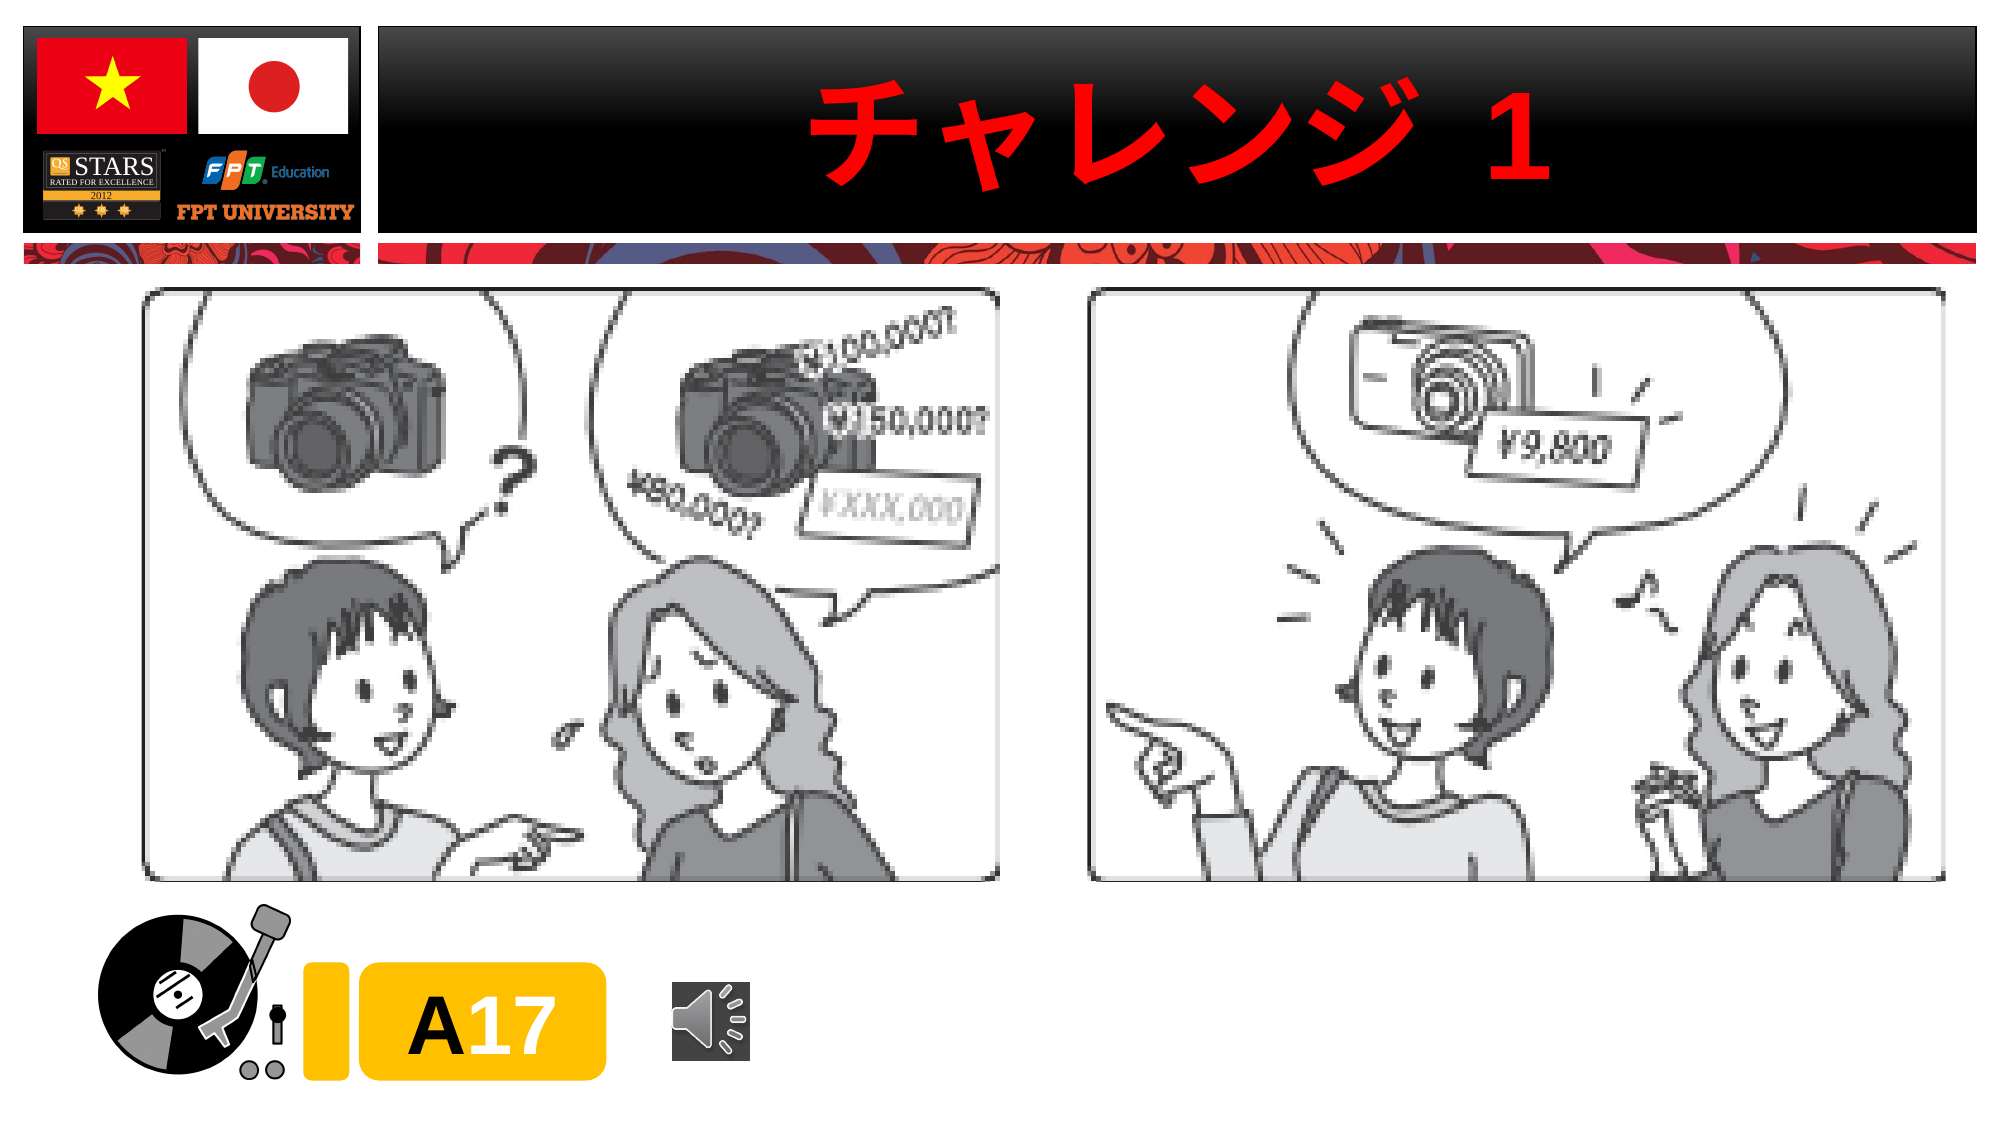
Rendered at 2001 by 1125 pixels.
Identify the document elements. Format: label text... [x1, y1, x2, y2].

picture [198, 38, 349, 134]
picture [23, 243, 361, 264]
picture [1087, 287, 1946, 882]
picture [37, 38, 187, 134]
picture [378, 243, 1977, 264]
text_box A17 [358, 962, 607, 1081]
picture [141, 287, 1000, 882]
text_box [303, 962, 350, 1081]
picture [36, 136, 361, 233]
text_box [23, 26, 361, 233]
picture [671, 981, 751, 1062]
text_box チャレンジ 1 [378, 26, 1977, 233]
picture [98, 904, 291, 1080]
